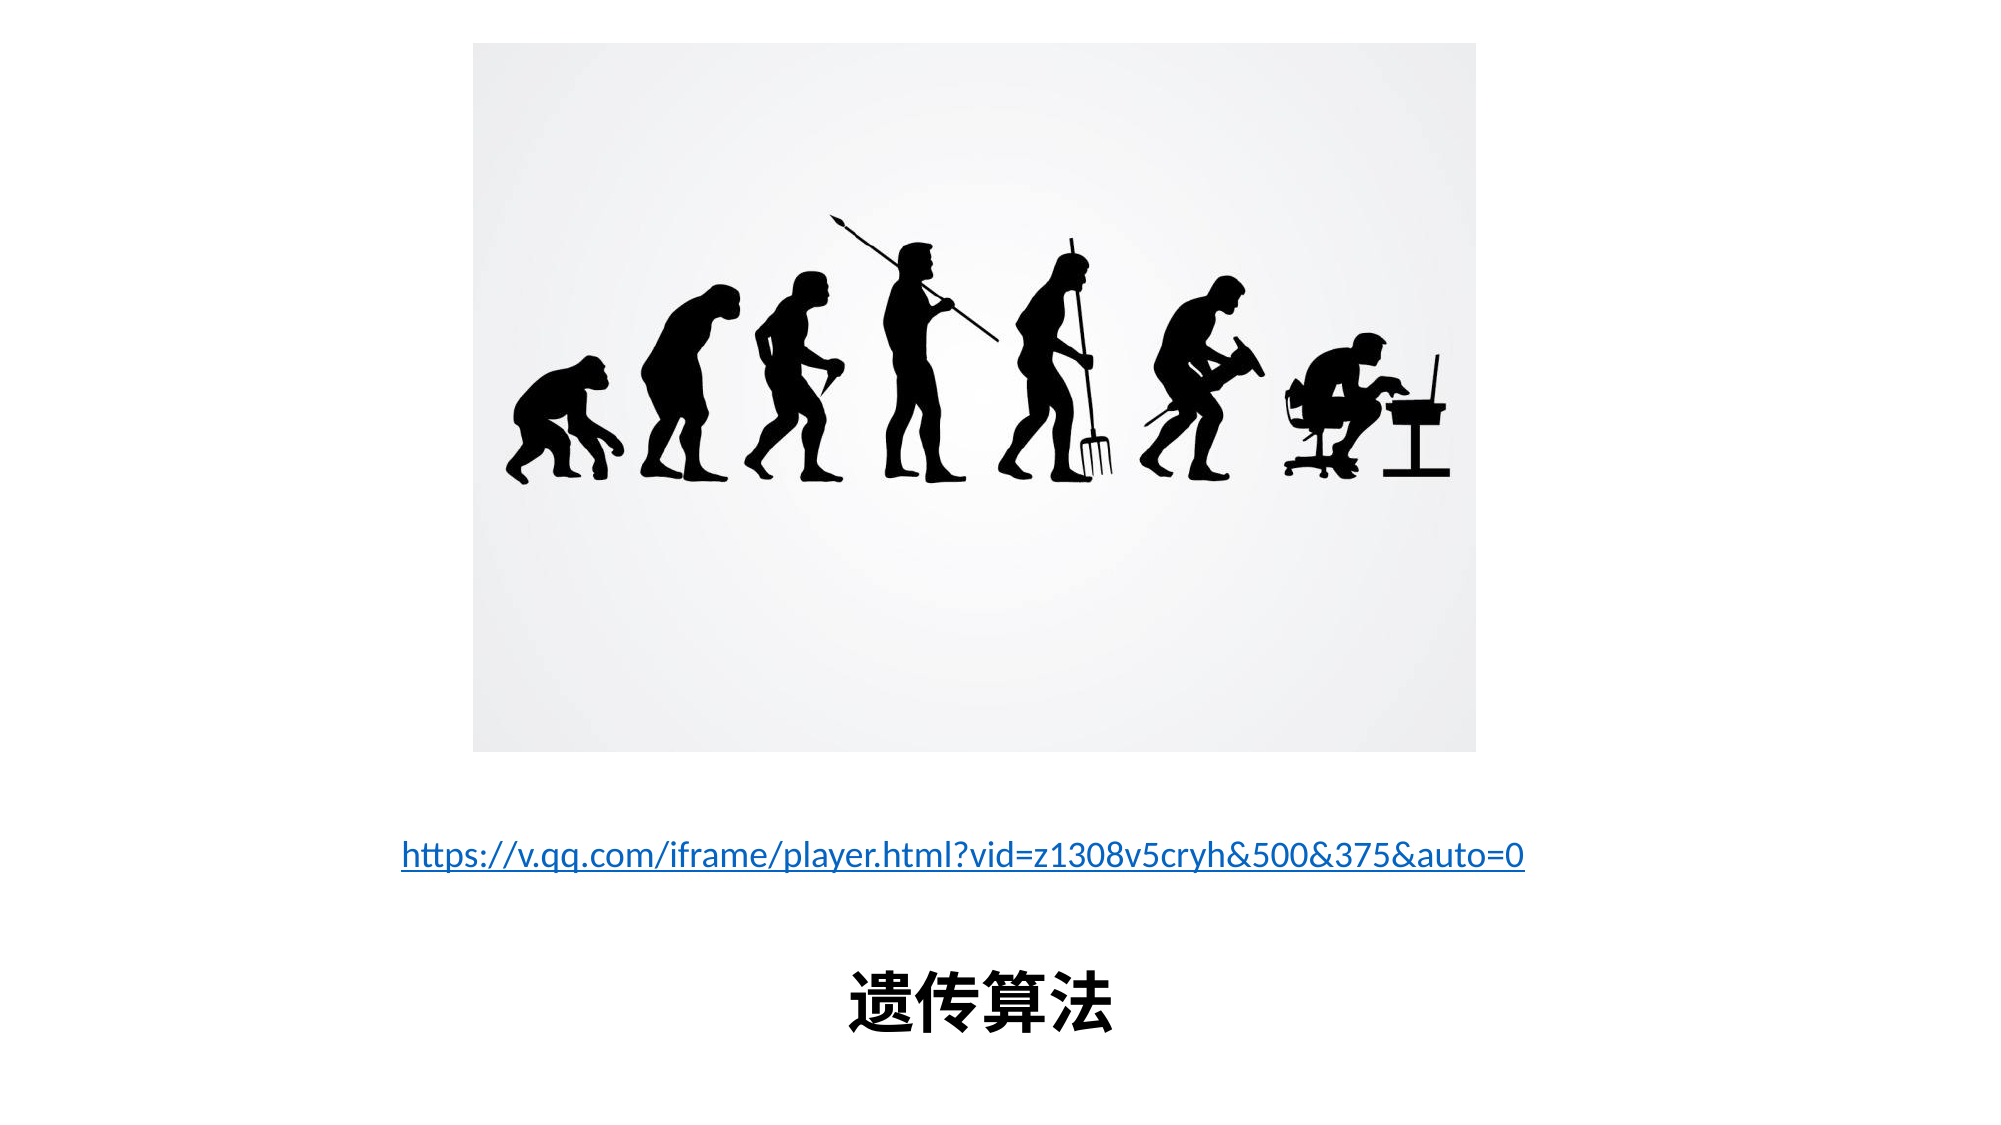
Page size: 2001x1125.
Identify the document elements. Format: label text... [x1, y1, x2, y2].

text_box 遗传算法 [833, 953, 1167, 1049]
text_box https://v.qq.com/iframe/player.html?vid=z1308v5cryh&500&375&auto=0 [386, 822, 1562, 883]
picture [473, 43, 1476, 752]
